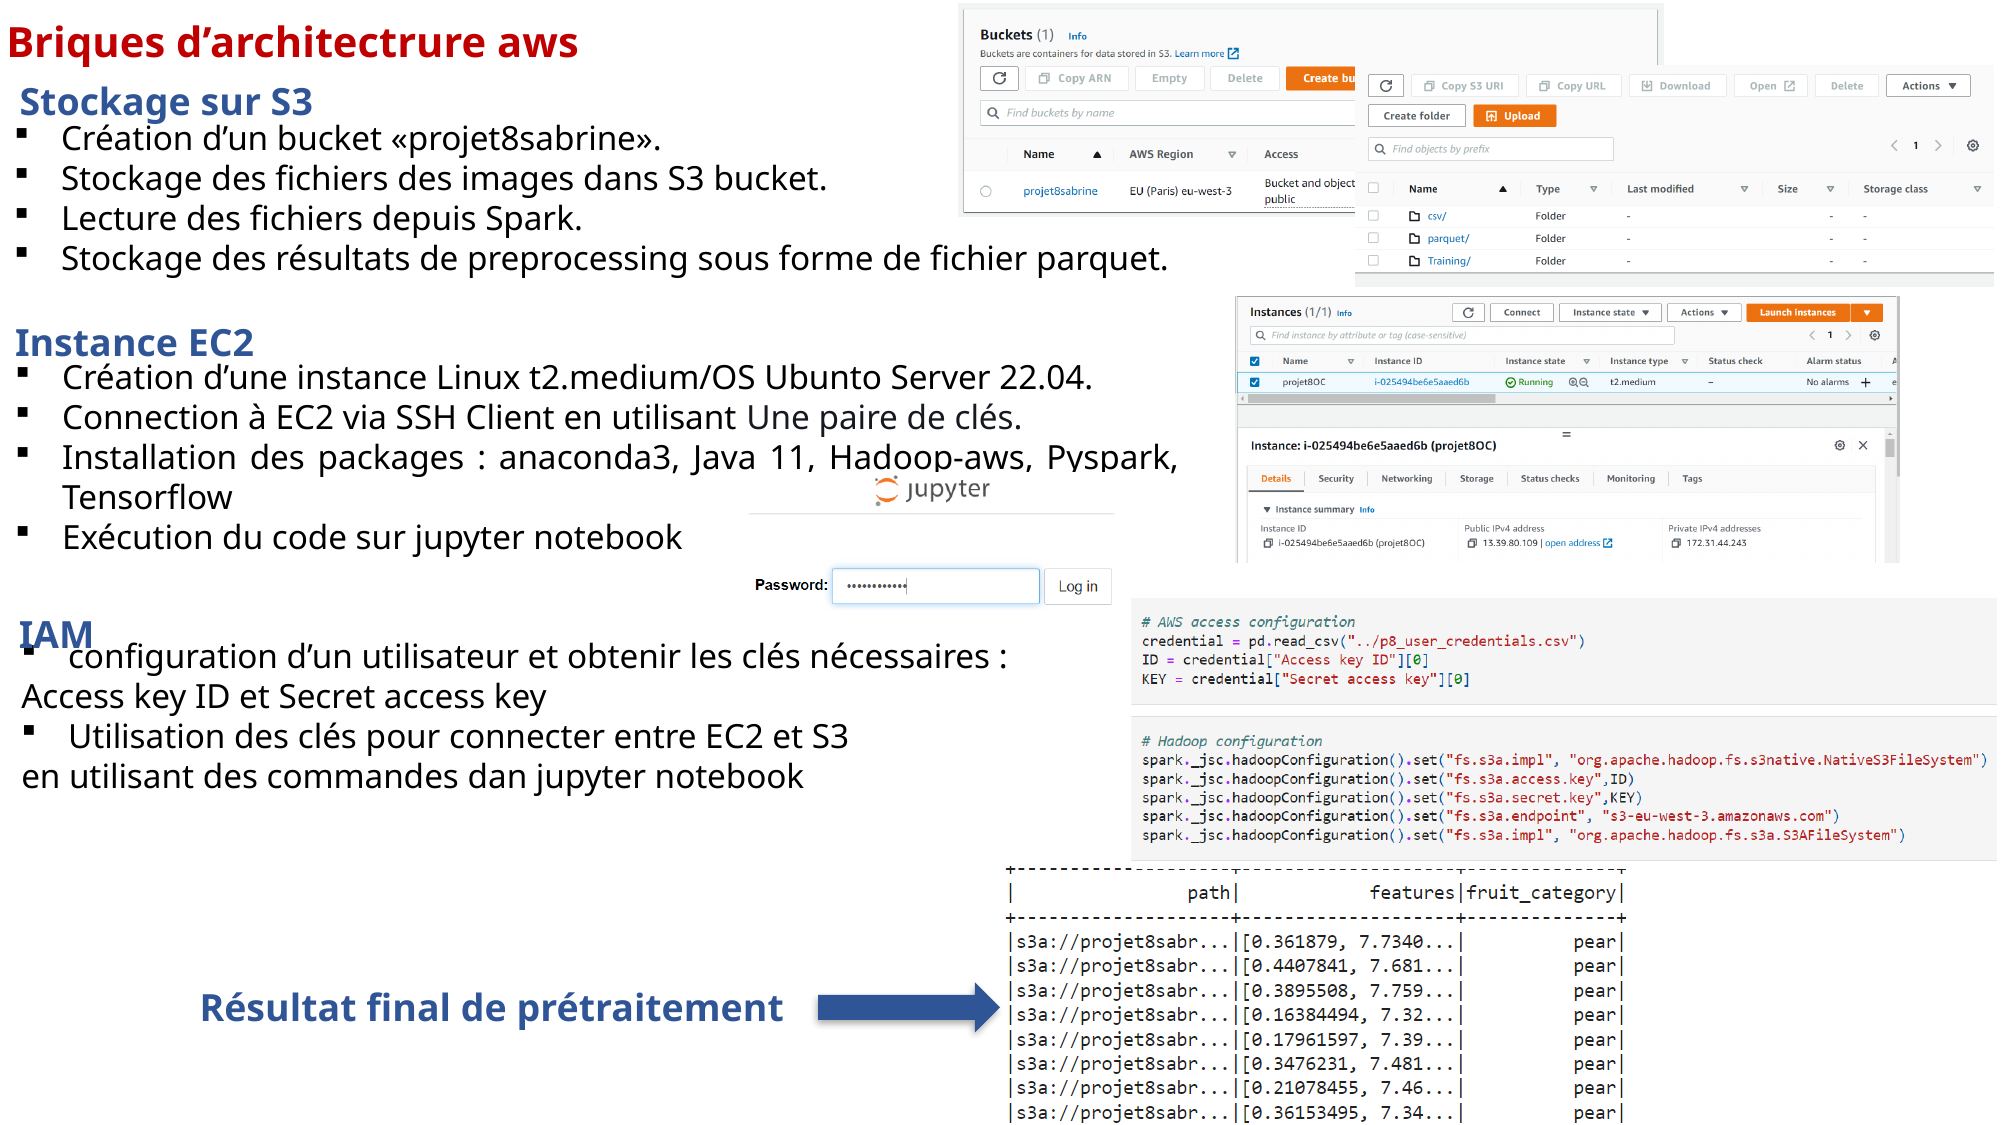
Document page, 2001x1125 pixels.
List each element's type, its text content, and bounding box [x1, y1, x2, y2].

text_box Stockage sur S3 [4, 48, 418, 110]
picture [958, 3, 1994, 287]
picture [748, 472, 1115, 610]
picture [990, 598, 1997, 1125]
text_box configuration d’un utilisateur et obtenir les clés nécessaires : Access key ID et Secret access key Utilisation des clés pour connecter entre EC2 et S3 en utilisant des commandes dan jupyter notebook [6, 664, 1131, 843]
text_box Création d’une instance Linux t2.medium/OS Ubunto Server 22.04. Connection à EC2 via SSH Client en utilisant Une paire de clés. Installation des packages : anaconda3, Java 11, Hadoop-aws, Pyspark, Tensorflow Exécution du code sur jupyter notebook [0, 349, 1196, 564]
text_box Création d’un bucket «projet8sabrine». Stockage des fichiers des images dans S3 bucket. Lecture des fichiers depuis Spark. Stockage des résultats de preprocessing sous forme de fichier parquet. [0, 110, 1331, 285]
text_box [818, 982, 990, 1033]
picture [1235, 296, 1900, 563]
text_box Résultat final de prétraitement [184, 977, 985, 1037]
text_box Briques d’architectrure aws [0, 0, 1179, 73]
text_box Instance EC2 [0, 289, 358, 372]
text_box IAM [4, 581, 1139, 664]
